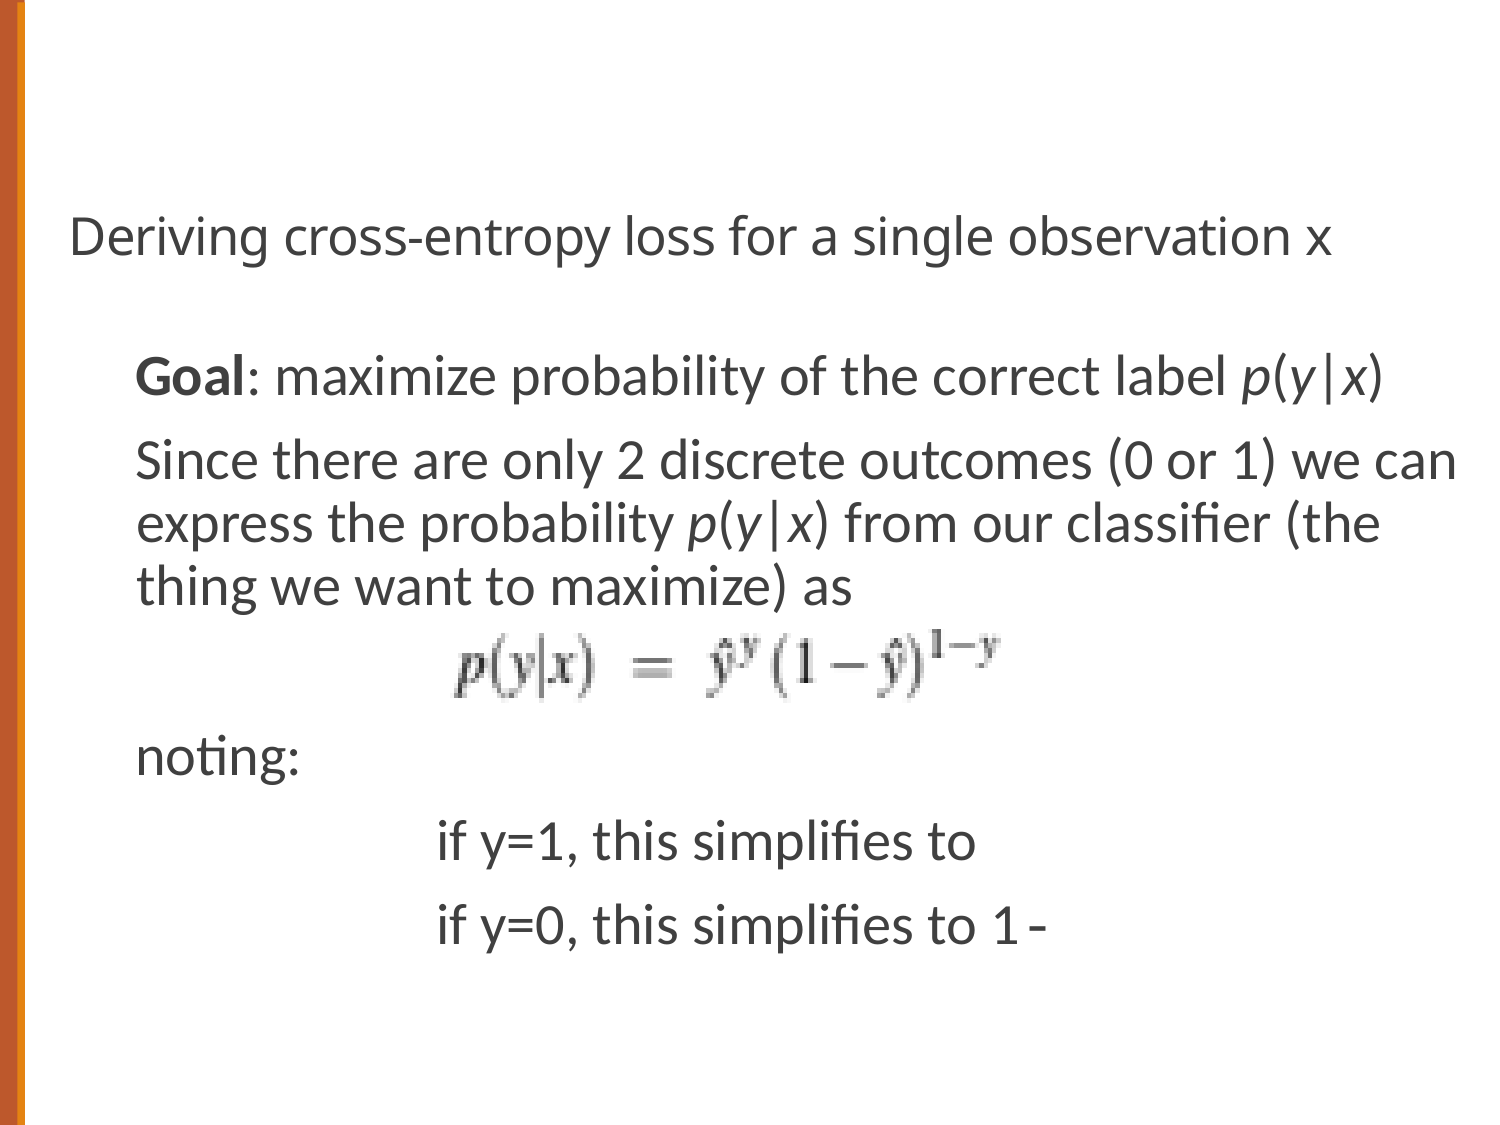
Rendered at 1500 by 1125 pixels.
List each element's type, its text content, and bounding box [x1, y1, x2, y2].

picture [449, 628, 1011, 709]
title Deriving cross-entropy loss for a single observation x [53, 162, 1447, 275]
